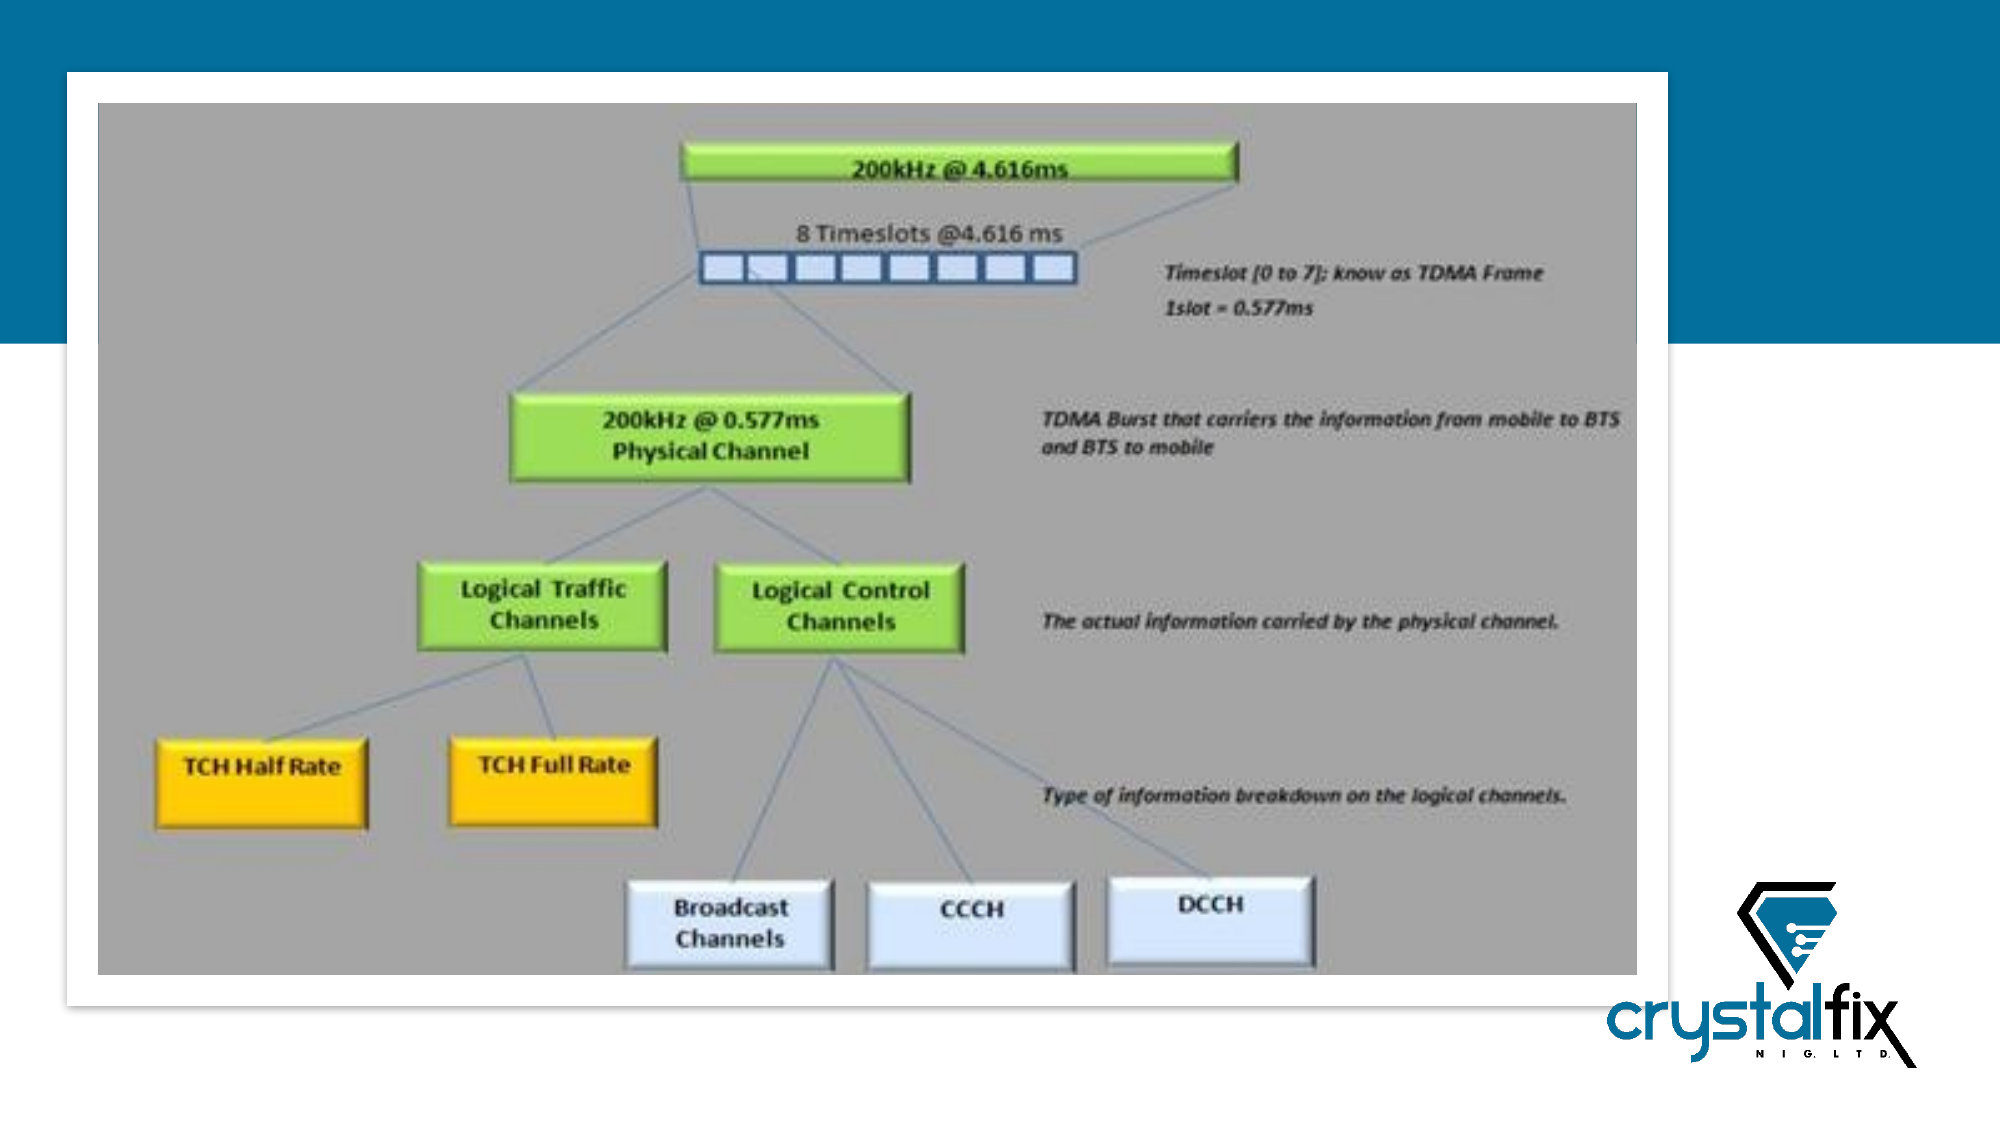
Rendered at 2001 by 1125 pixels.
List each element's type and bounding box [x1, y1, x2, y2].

text_box [0, 0, 2000, 345]
picture [98, 102, 1917, 1068]
